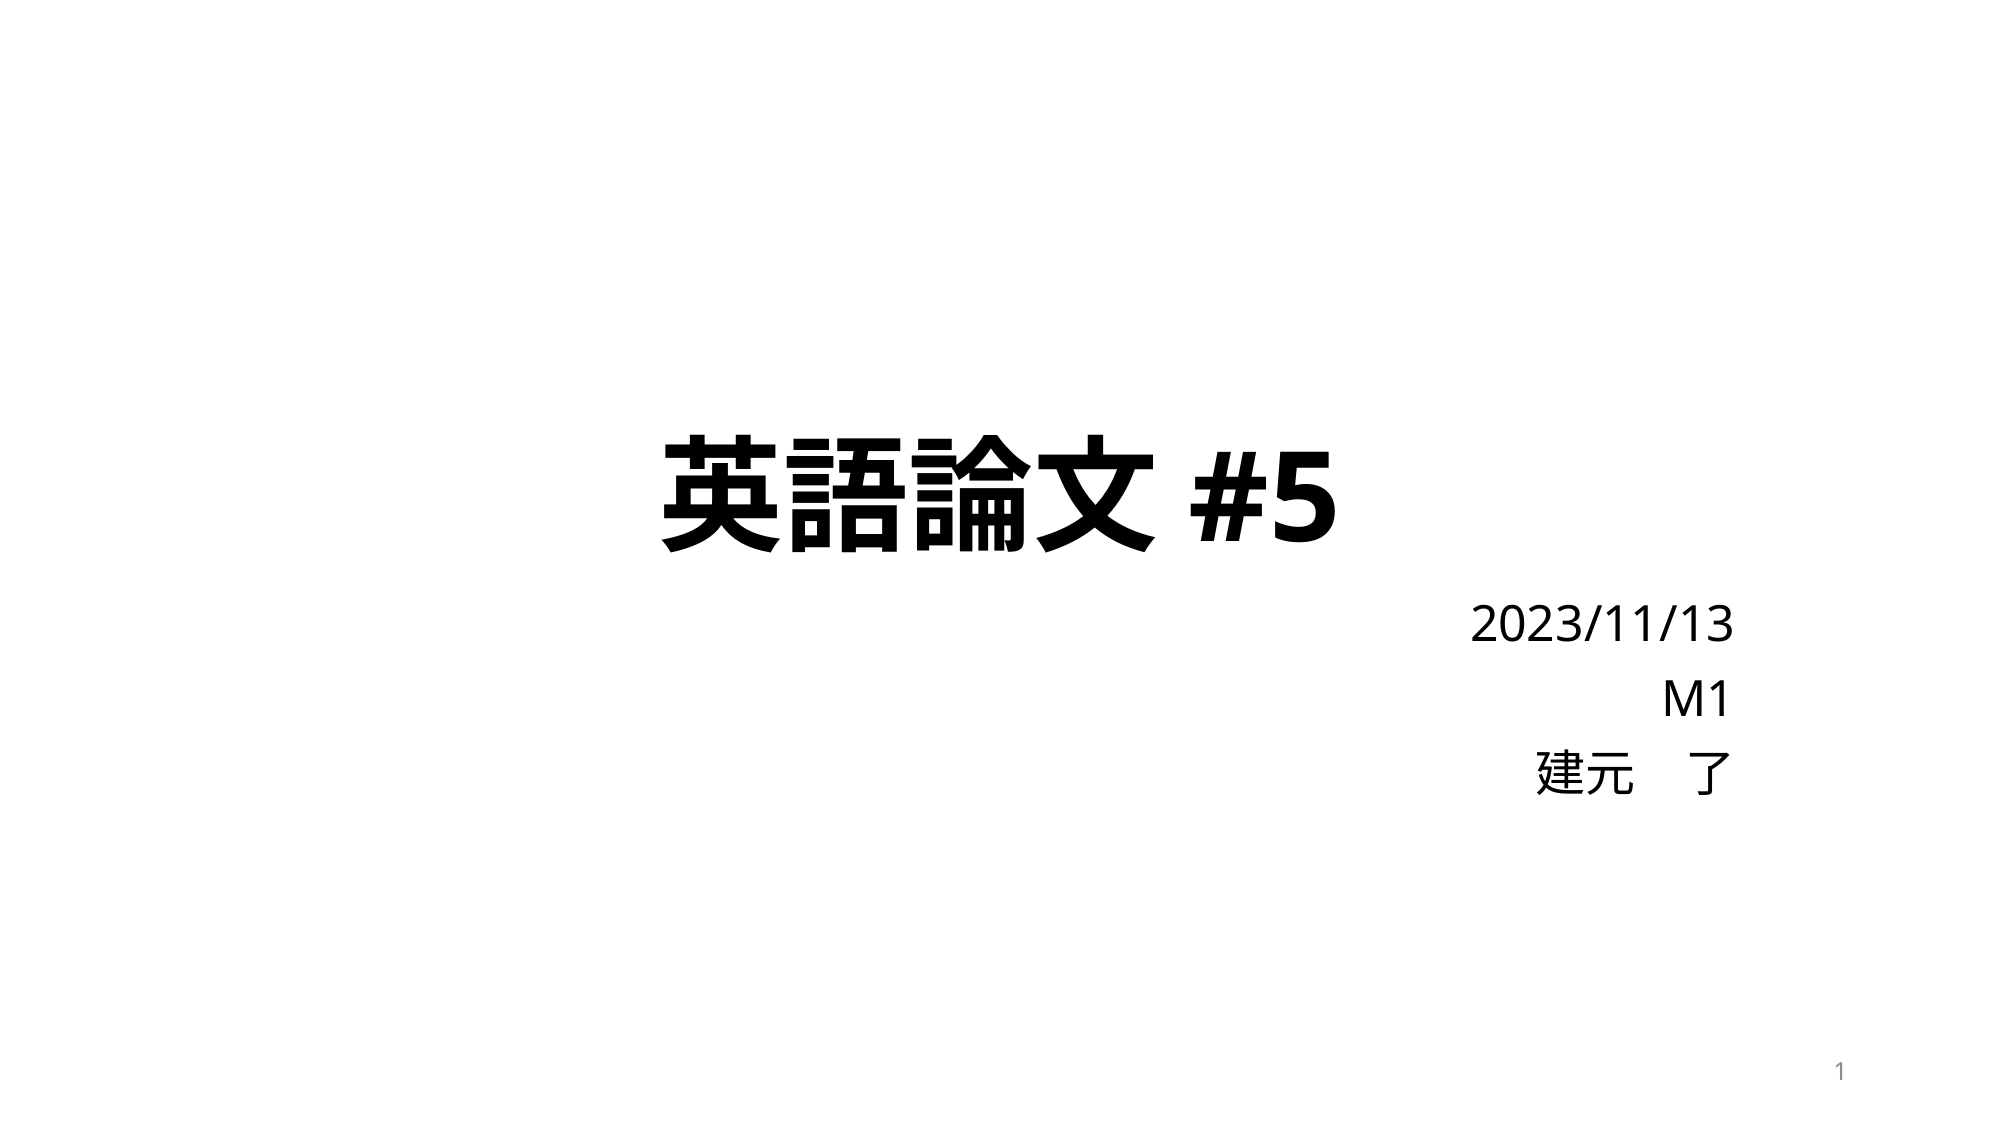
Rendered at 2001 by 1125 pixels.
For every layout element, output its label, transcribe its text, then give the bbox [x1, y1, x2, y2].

subtitle 2023/11/13 M1 建元 了 [249, 590, 1750, 863]
slide_number 1 [1412, 1042, 1863, 1103]
title 英語論文#5 [249, 184, 1750, 576]
